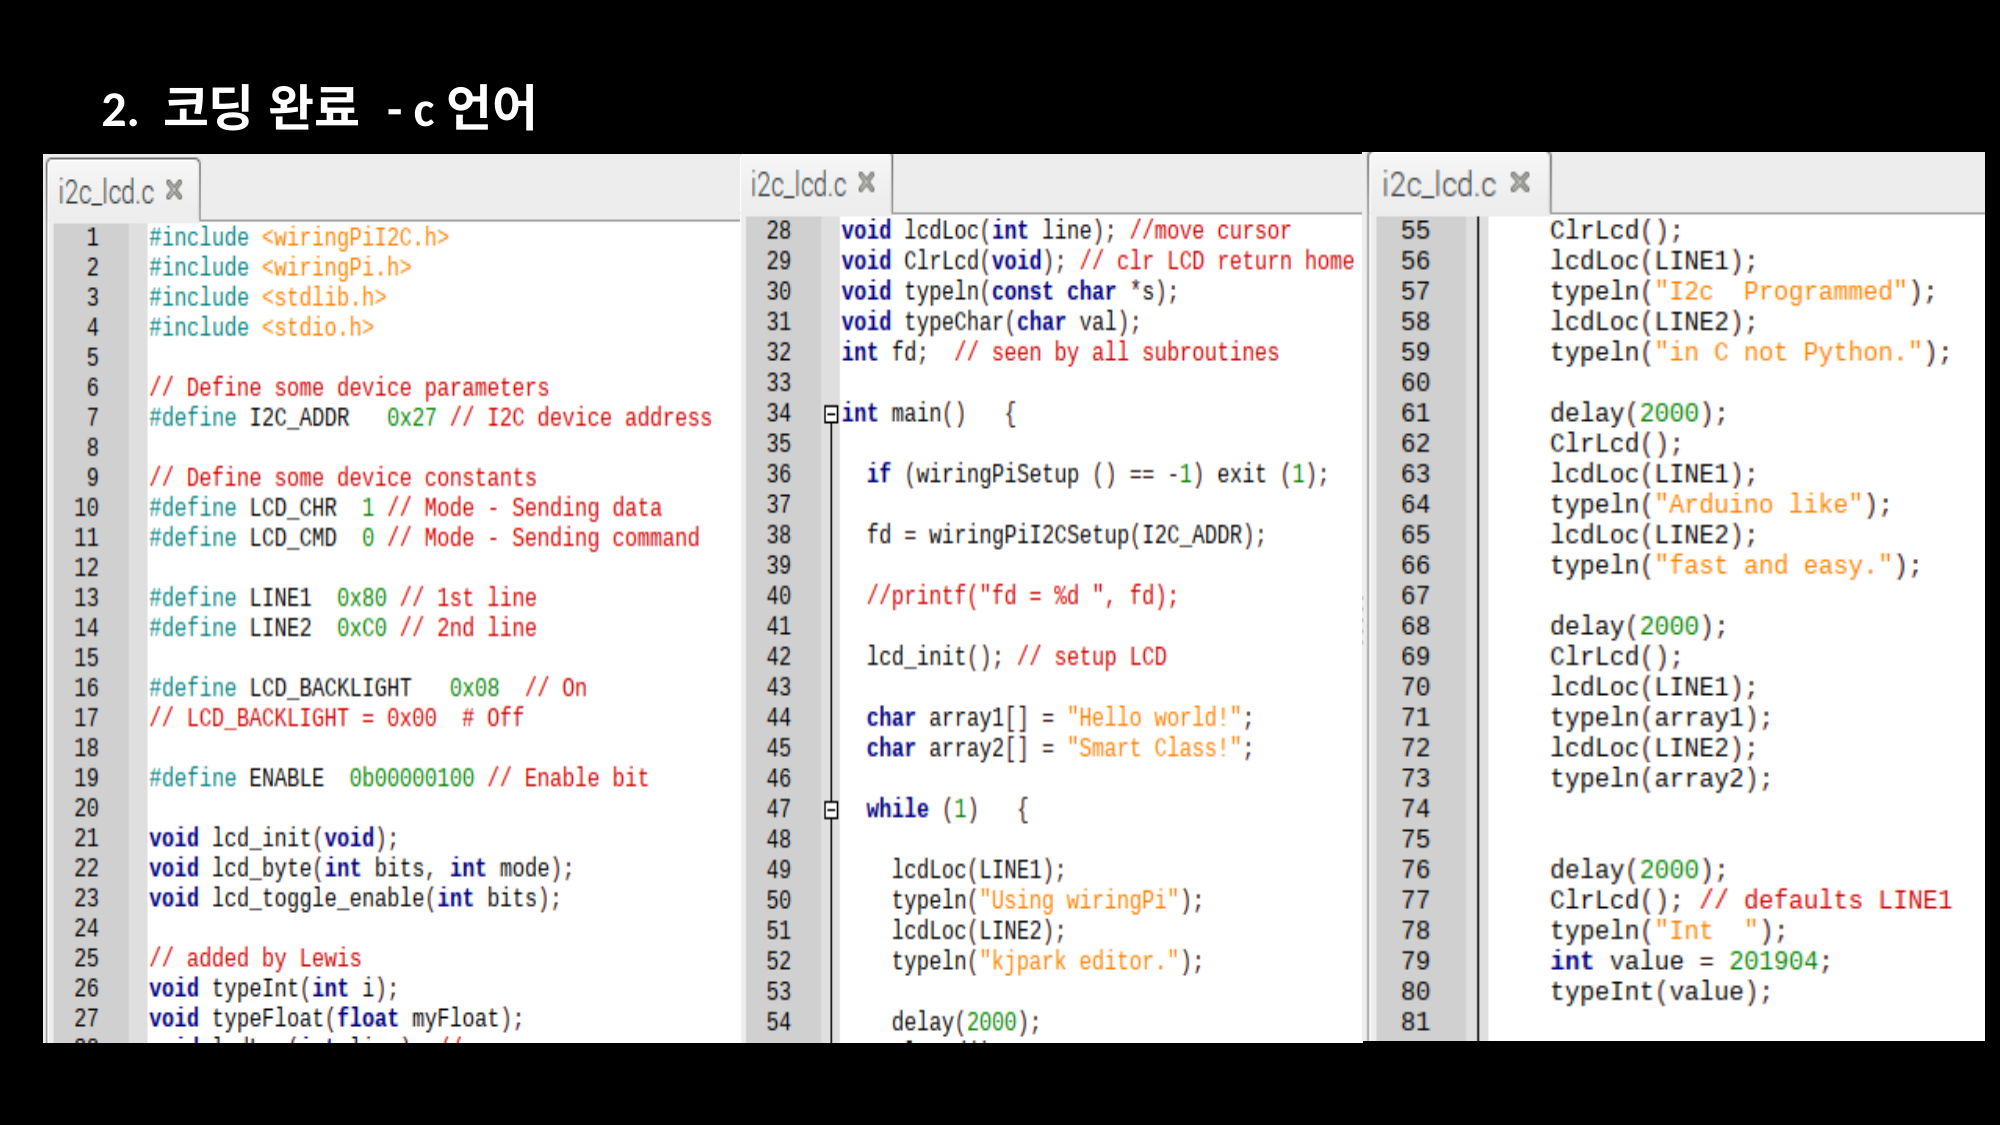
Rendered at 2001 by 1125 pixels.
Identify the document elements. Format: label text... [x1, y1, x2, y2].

text_box 2. 코딩 완료 - c언어 [86, 69, 568, 145]
picture [43, 151, 1985, 1043]
